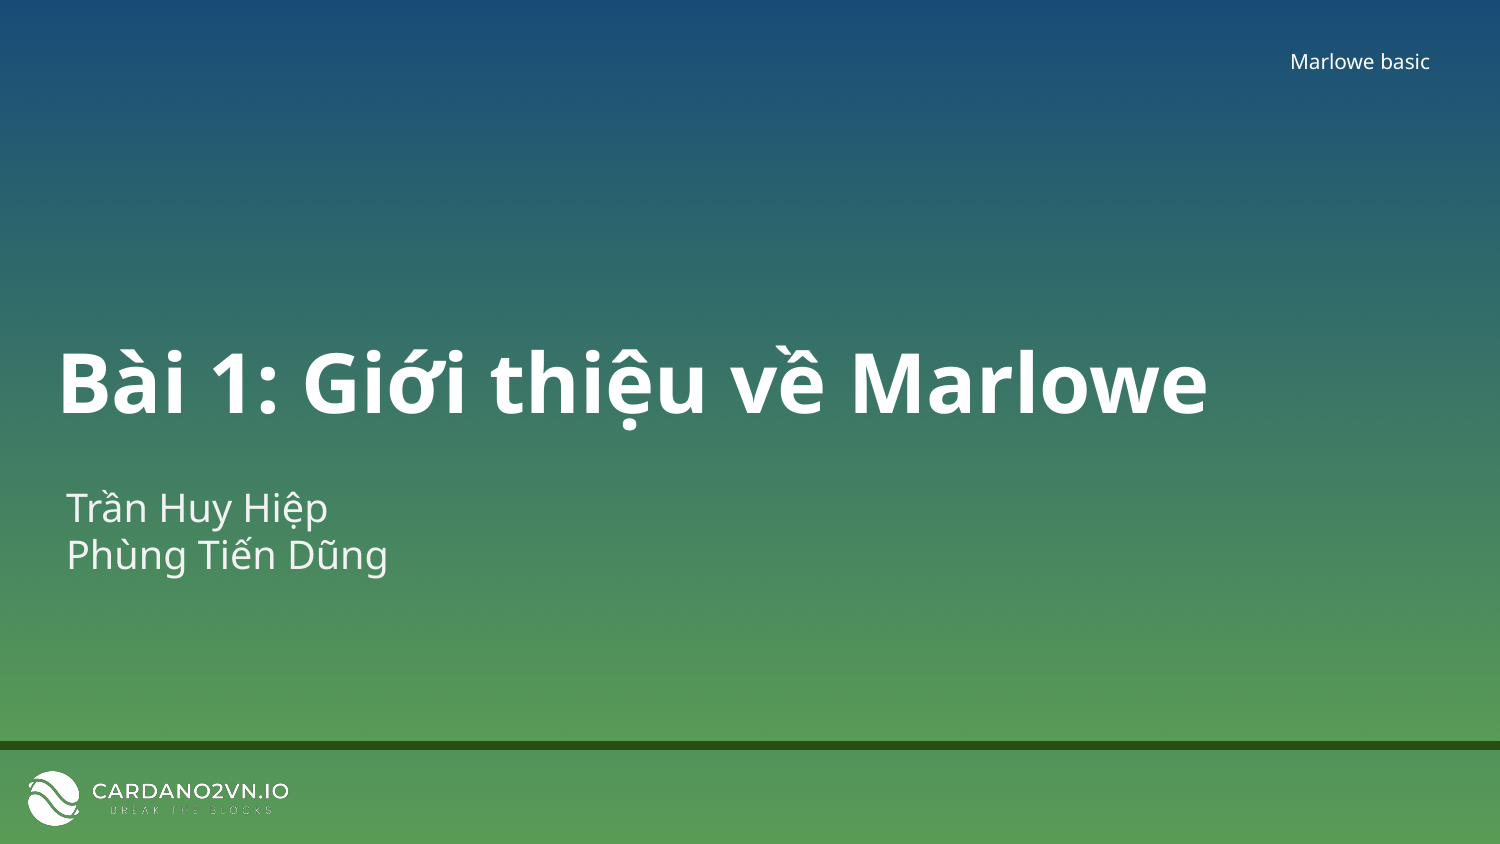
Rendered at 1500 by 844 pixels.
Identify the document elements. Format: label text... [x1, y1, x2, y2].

subtitle Trần Huy Hiệp Phùng Tiến Dũng [51, 467, 1449, 598]
picture [0, 0, 1500, 741]
subtitle Marlowe basic [735, 47, 1445, 71]
title Bài 1: Giới thiệu về Marlowe [40, 314, 1439, 445]
picture [0, 750, 1500, 844]
